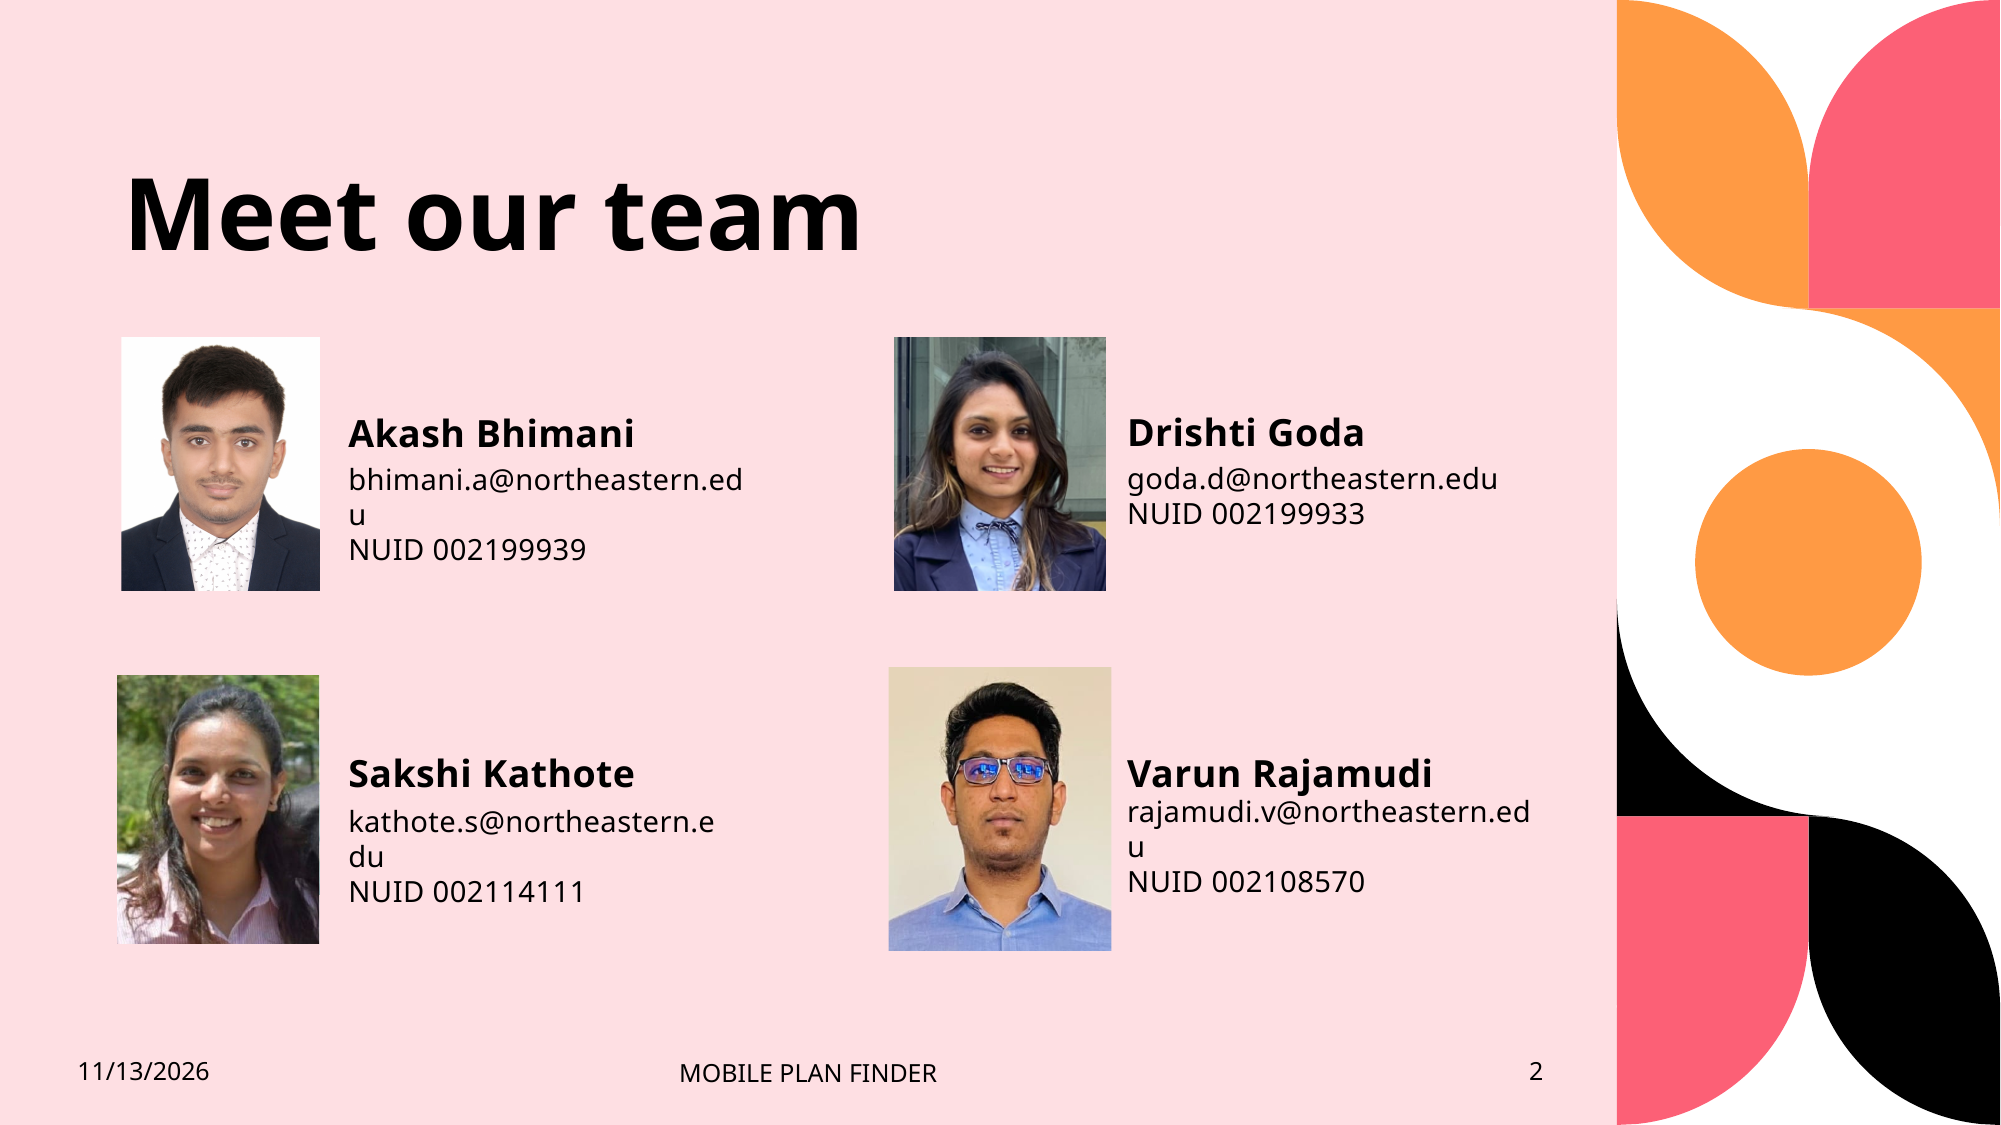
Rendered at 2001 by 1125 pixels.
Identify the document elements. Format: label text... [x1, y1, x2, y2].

list Drishti Goda [1127, 397, 1502, 455]
list kathote.s@northeastern.edu NUID 002114111 [348, 803, 723, 876]
picture [121, 337, 320, 591]
list Varun Rajamudi [1127, 738, 1502, 793]
list Akash Bhimani [348, 398, 723, 456]
list rajamudi.v@northeastern.edu NUID 002108570 [1127, 793, 1546, 861]
slide_number 2 [1366, 1042, 1559, 1103]
picture [894, 337, 1106, 591]
picture [888, 667, 1112, 951]
list bhimani.a@northeastern.edu NUID 002199939 [348, 461, 752, 563]
list goda.d@northeastern.edu NUID 002199933 [1127, 460, 1502, 554]
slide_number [62, 1042, 320, 1103]
list Sakshi Kathote [348, 738, 723, 796]
footer MOBILE PLAN FINDER [470, 1042, 1146, 1103]
picture [117, 675, 320, 944]
title Meet our team [123, 62, 1502, 280]
